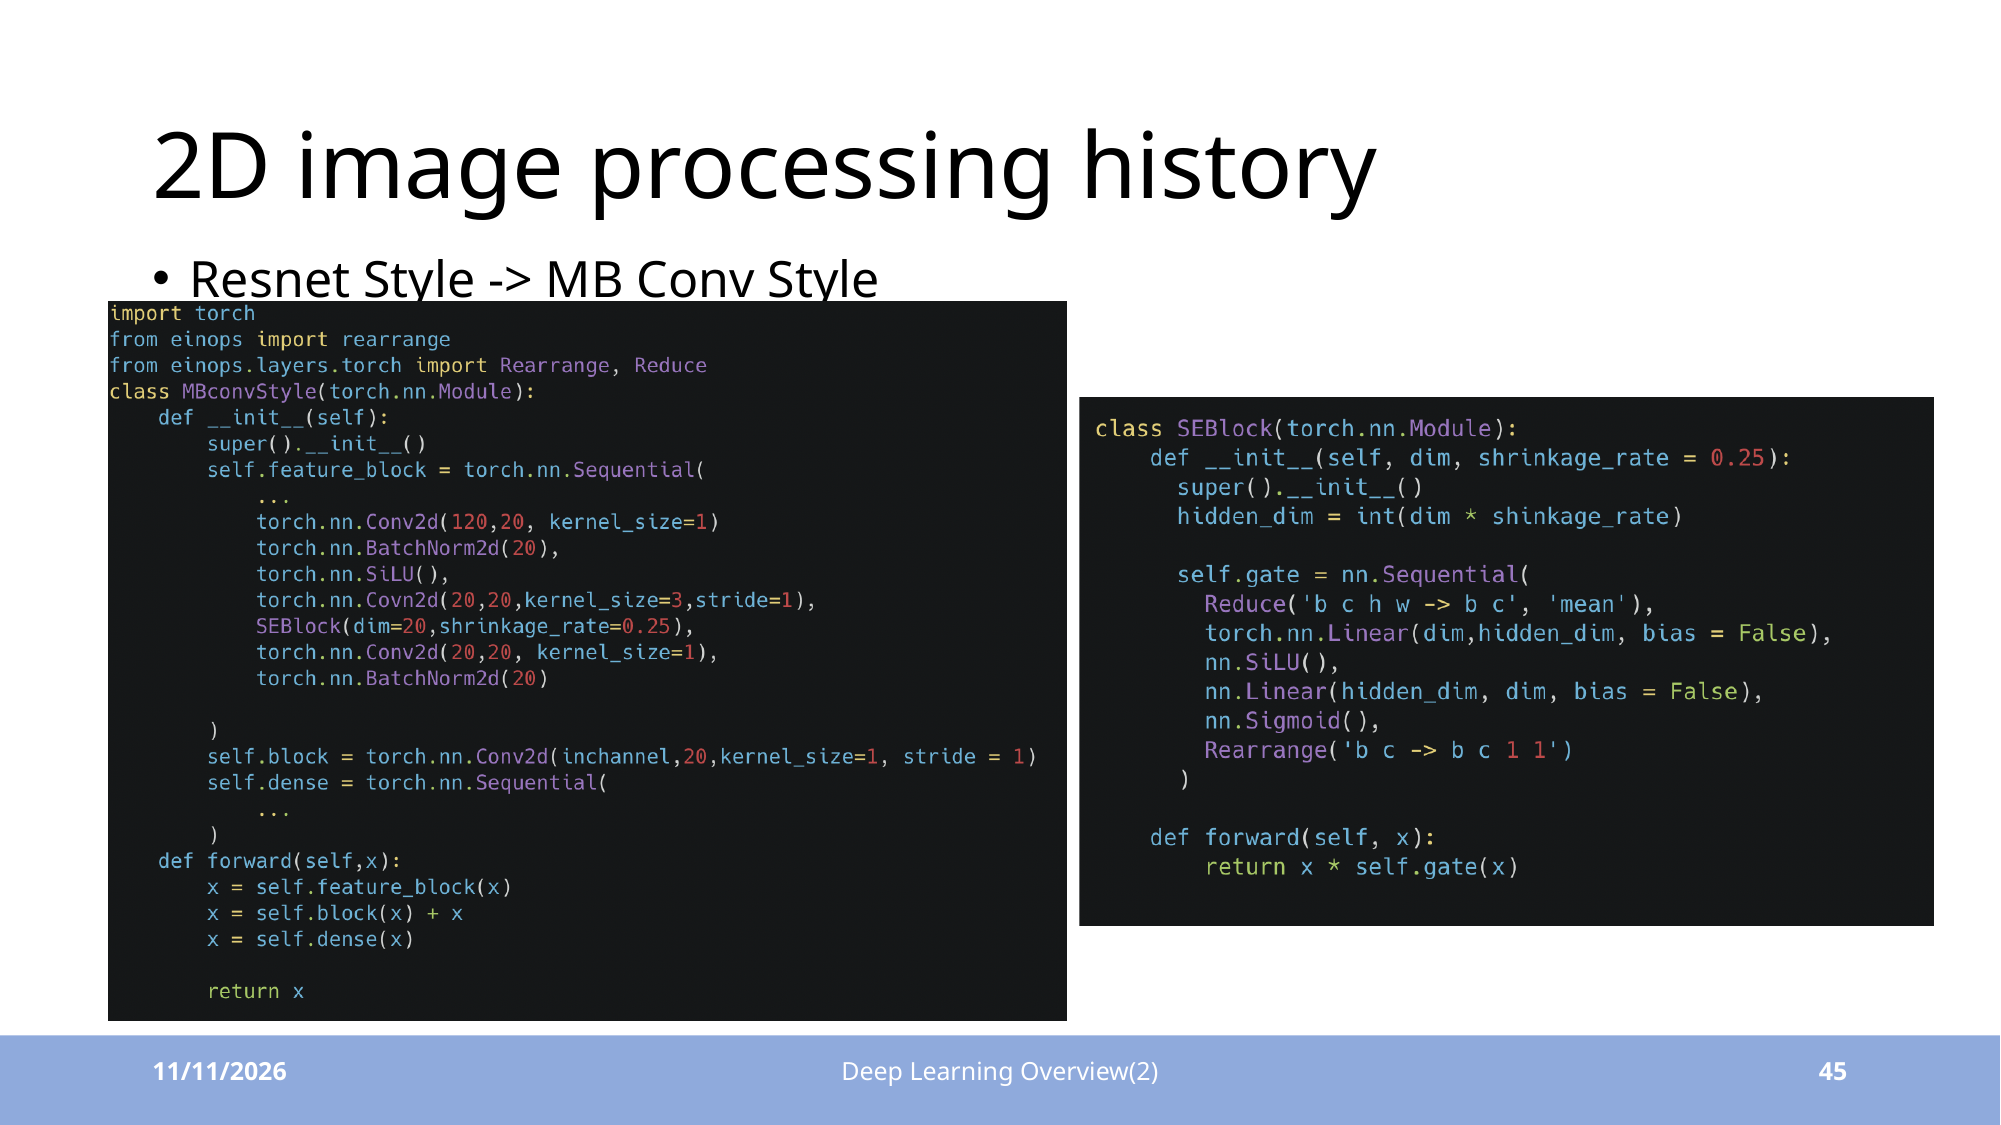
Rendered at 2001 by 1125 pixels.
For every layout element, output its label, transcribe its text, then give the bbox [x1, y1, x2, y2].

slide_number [137, 1042, 588, 1103]
picture [1079, 397, 1934, 926]
slide_number 45 [1412, 1042, 1863, 1103]
list Resnet Style -> MB Conv Style [137, 239, 1863, 954]
picture [108, 301, 1067, 1021]
footer Deep Learning Overview(2) [662, 1042, 1338, 1103]
title 2D image processing history [137, 59, 1863, 239]
